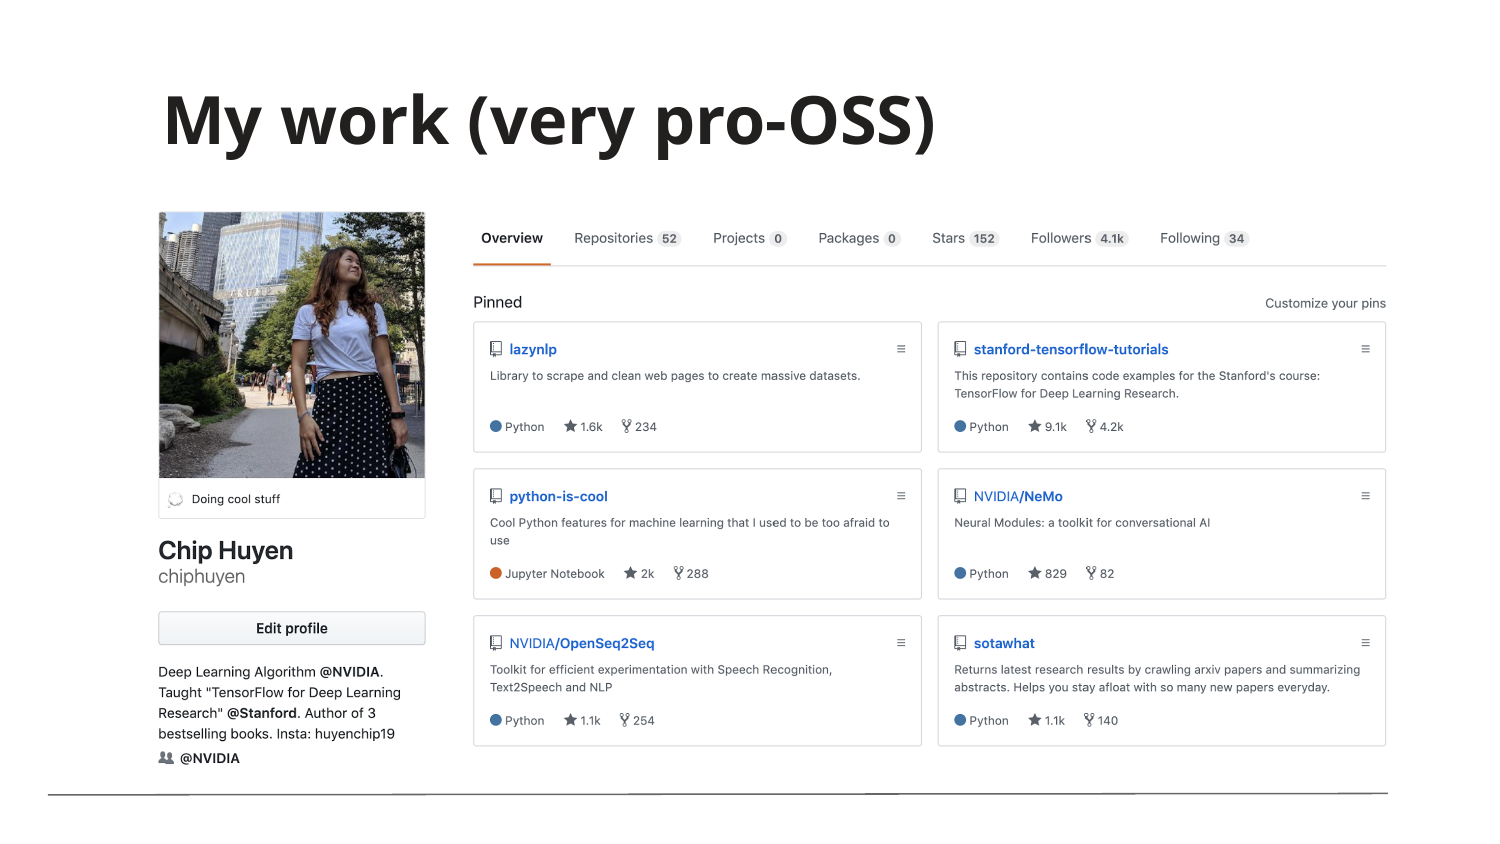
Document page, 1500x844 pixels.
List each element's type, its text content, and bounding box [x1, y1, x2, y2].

picture [146, 203, 1399, 769]
text_box My work (very pro-OSS) [147, 56, 1371, 179]
